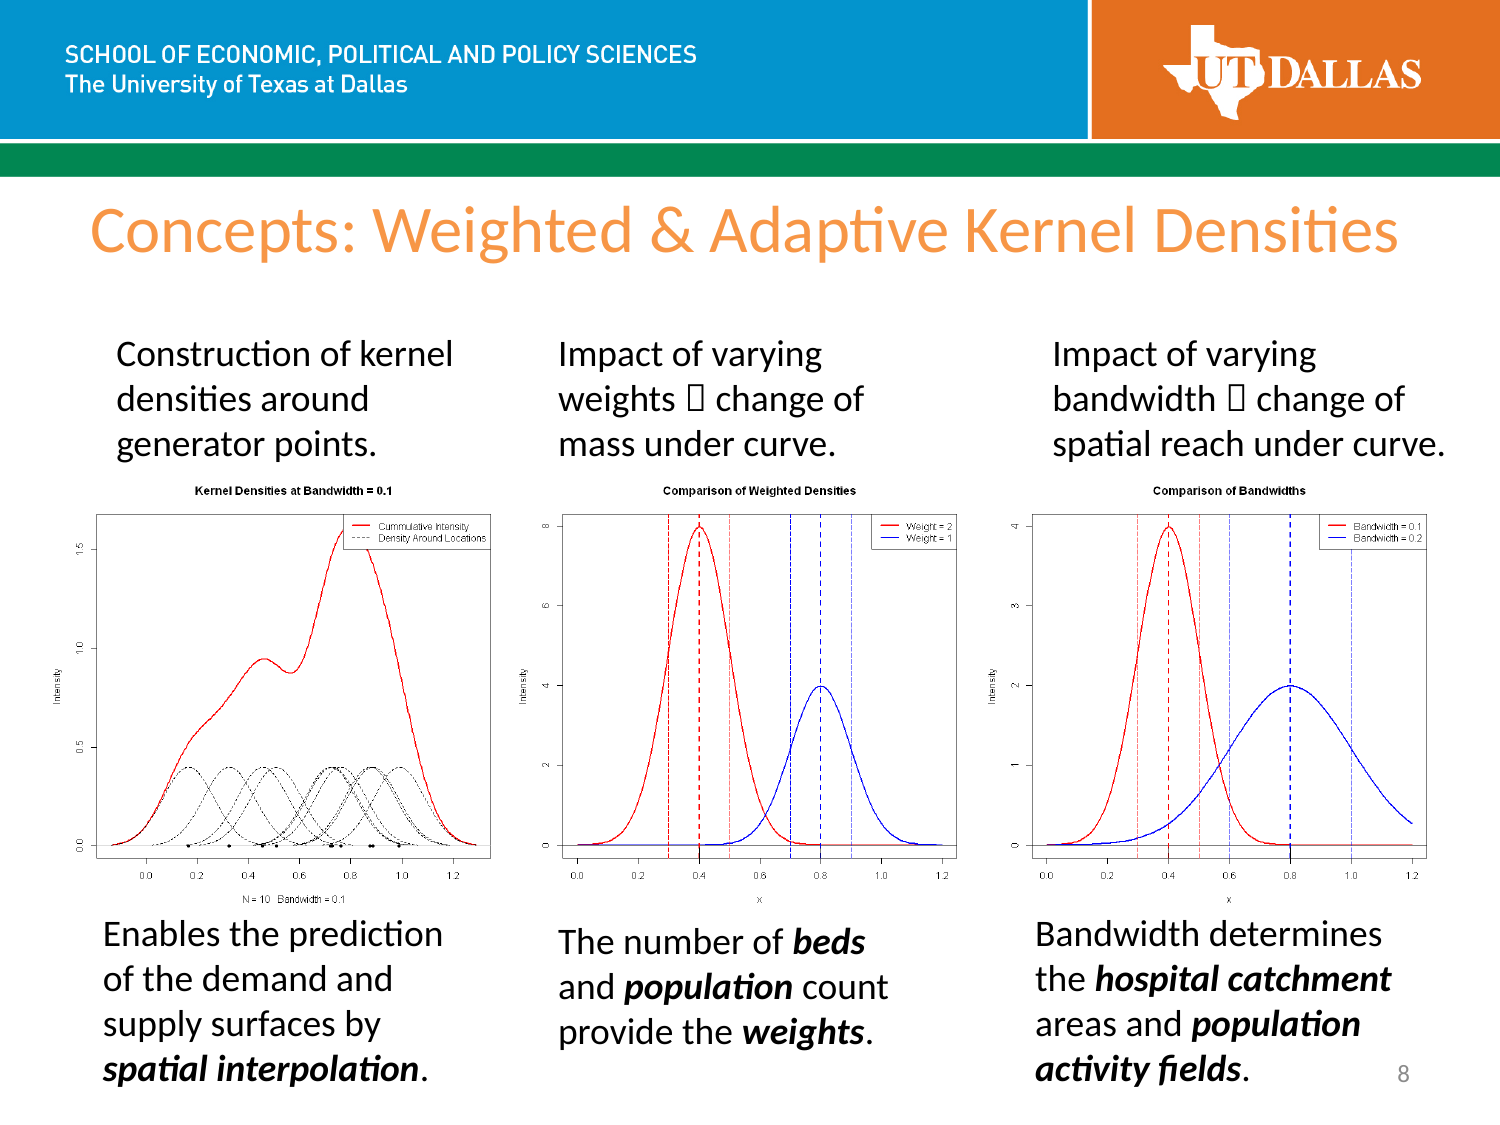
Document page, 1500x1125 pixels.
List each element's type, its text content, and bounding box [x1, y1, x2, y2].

picture [671, 46, 681, 62]
picture [519, 48, 530, 62]
text_box Impact of varying weights  change of mass under curve. [543, 321, 931, 464]
picture [276, 82, 281, 90]
picture [401, 47, 411, 62]
picture [97, 46, 108, 62]
picture [182, 87, 190, 92]
picture [81, 48, 92, 62]
text_box The number of beds and population count provide the weights. [543, 924, 931, 1060]
picture [555, 48, 566, 62]
picture [163, 46, 174, 62]
picture [66, 75, 77, 92]
picture [685, 54, 695, 62]
slide_number 8 [1074, 1042, 1425, 1103]
text_box Impact of varying bandwidth  change of spatial reach under curve. [1037, 321, 1467, 472]
picture [150, 83, 155, 92]
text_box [48, 466, 1451, 917]
picture [345, 48, 356, 62]
picture [449, 46, 461, 62]
picture [588, 54, 598, 62]
picture [316, 81, 324, 92]
picture [180, 46, 190, 62]
picture [465, 46, 471, 62]
picture [249, 75, 260, 92]
picture [379, 46, 391, 62]
picture [244, 46, 256, 62]
picture [534, 46, 544, 62]
picture [384, 81, 393, 92]
picture [398, 87, 406, 92]
text_box Construction of kernel densities around generator points. [101, 321, 489, 464]
picture [114, 48, 125, 62]
picture [639, 46, 644, 62]
picture [261, 48, 272, 62]
picture [431, 46, 441, 62]
picture [228, 48, 239, 62]
picture [159, 81, 168, 92]
picture [225, 81, 233, 92]
picture [282, 46, 291, 62]
picture [343, 75, 354, 92]
picture [145, 46, 155, 62]
picture [414, 46, 427, 62]
picture [129, 48, 140, 62]
picture [569, 48, 575, 62]
picture [624, 46, 635, 62]
picture [277, 46, 282, 62]
picture [361, 46, 371, 62]
picture [199, 46, 209, 62]
text_box Bandwidth determines the hospital catchment areas and population activity fields. [1020, 924, 1408, 1097]
list [75, 283, 501, 425]
picture [303, 48, 314, 62]
picture [644, 46, 650, 62]
picture [299, 87, 307, 92]
picture [588, 46, 595, 54]
picture [602, 47, 612, 62]
picture [378, 75, 383, 92]
picture [287, 81, 295, 92]
picture [208, 83, 215, 97]
picture [114, 75, 122, 92]
picture [471, 46, 477, 62]
picture [655, 47, 665, 62]
picture [67, 54, 77, 62]
title Concepts: Weighted & Adaptive Kernel Densities [75, 183, 1425, 269]
picture [504, 46, 515, 62]
picture [483, 46, 494, 62]
picture [213, 48, 224, 62]
picture [330, 46, 341, 62]
picture [371, 75, 375, 92]
text_box Enables the prediction of the demand and supply surfaces by spatial interpolation. [88, 924, 476, 1097]
picture [0, 0, 1500, 1125]
picture [358, 81, 366, 92]
